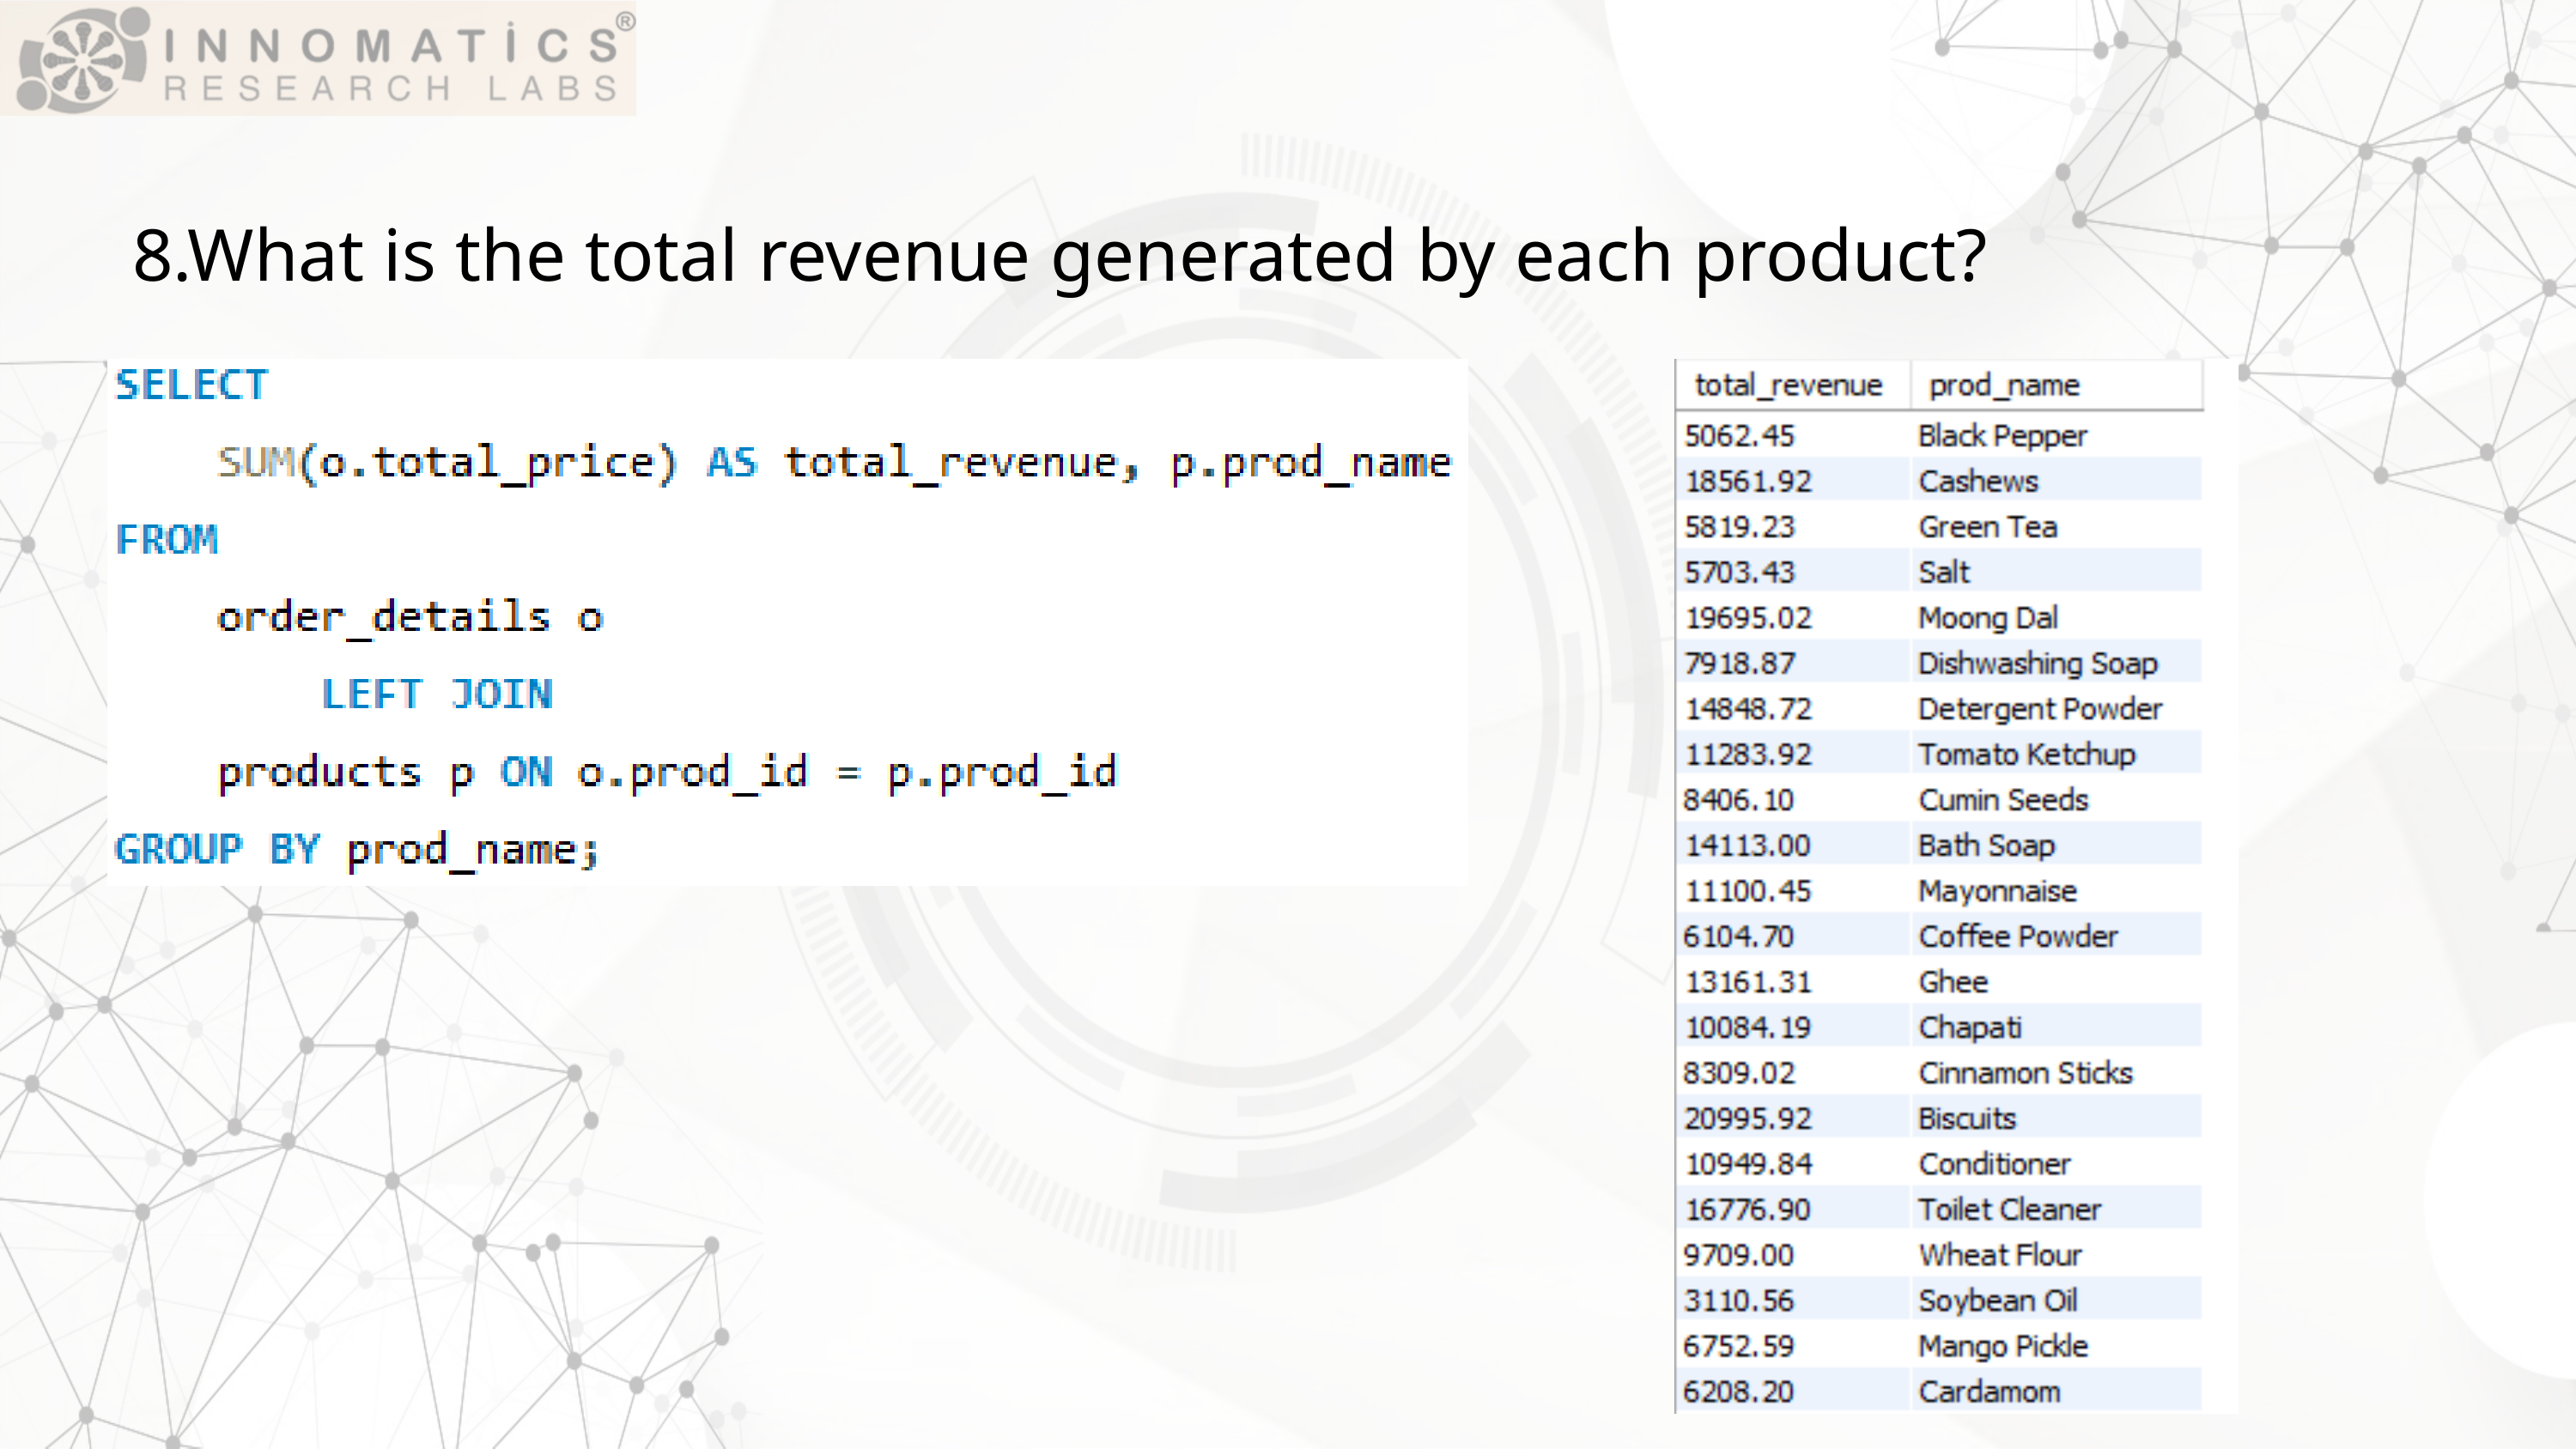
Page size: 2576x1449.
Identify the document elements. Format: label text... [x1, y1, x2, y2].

picture [0, 1, 636, 116]
picture [106, 359, 1468, 886]
picture [1674, 359, 2239, 1414]
title 8.What is the total revenue generated by each product? [0, 38, 2136, 373]
